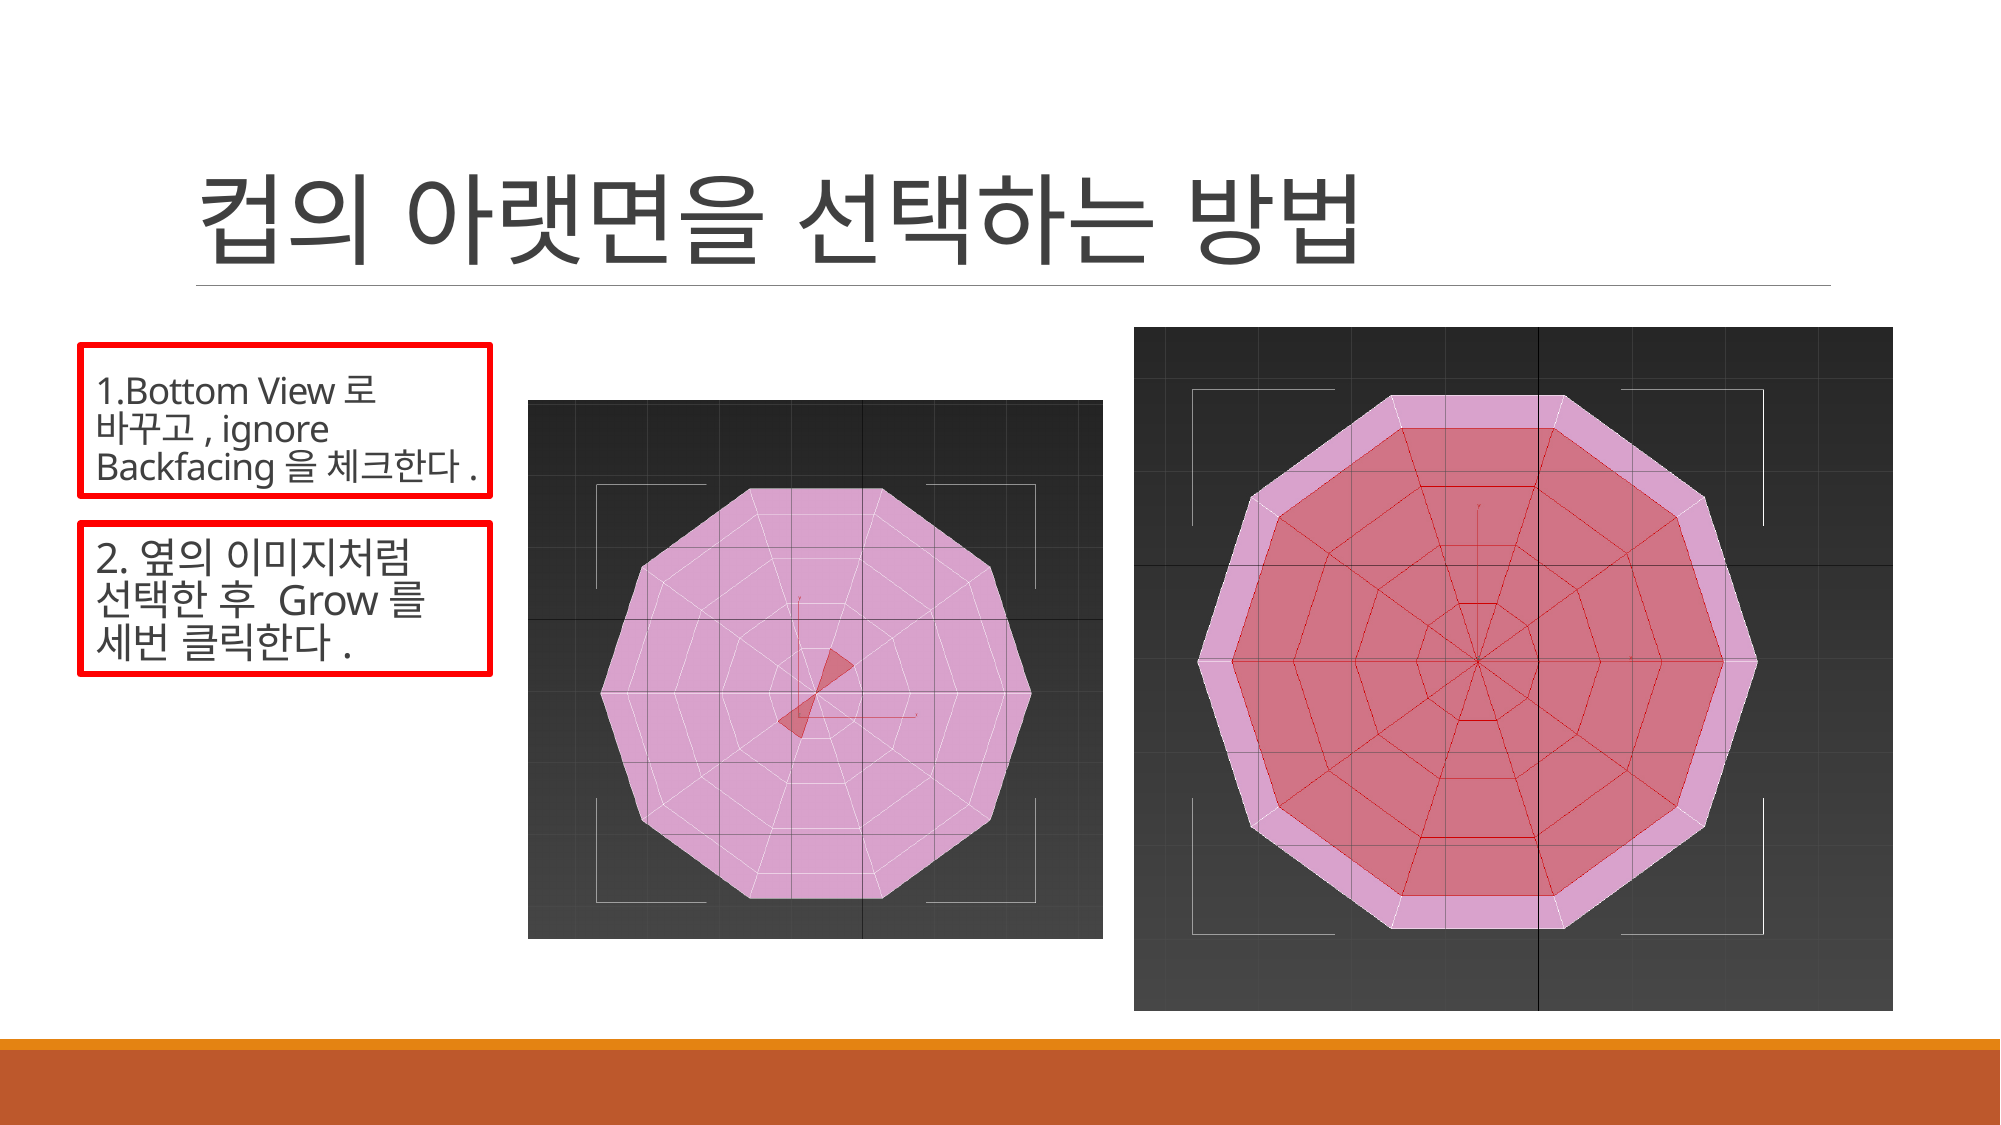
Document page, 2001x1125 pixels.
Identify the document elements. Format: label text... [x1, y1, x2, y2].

picture [1133, 327, 1894, 1011]
picture [528, 399, 1104, 939]
title 컵의 아랫면을 선택하는 방법 [180, 47, 1830, 285]
text_box 1.Bottom View로 바꾸고, ignore Backfacing을 체크한다. [80, 345, 490, 496]
text_box 2.옆의 이미지처럼 선택한 후 Grow를 세번 클릭한다. [80, 523, 490, 675]
